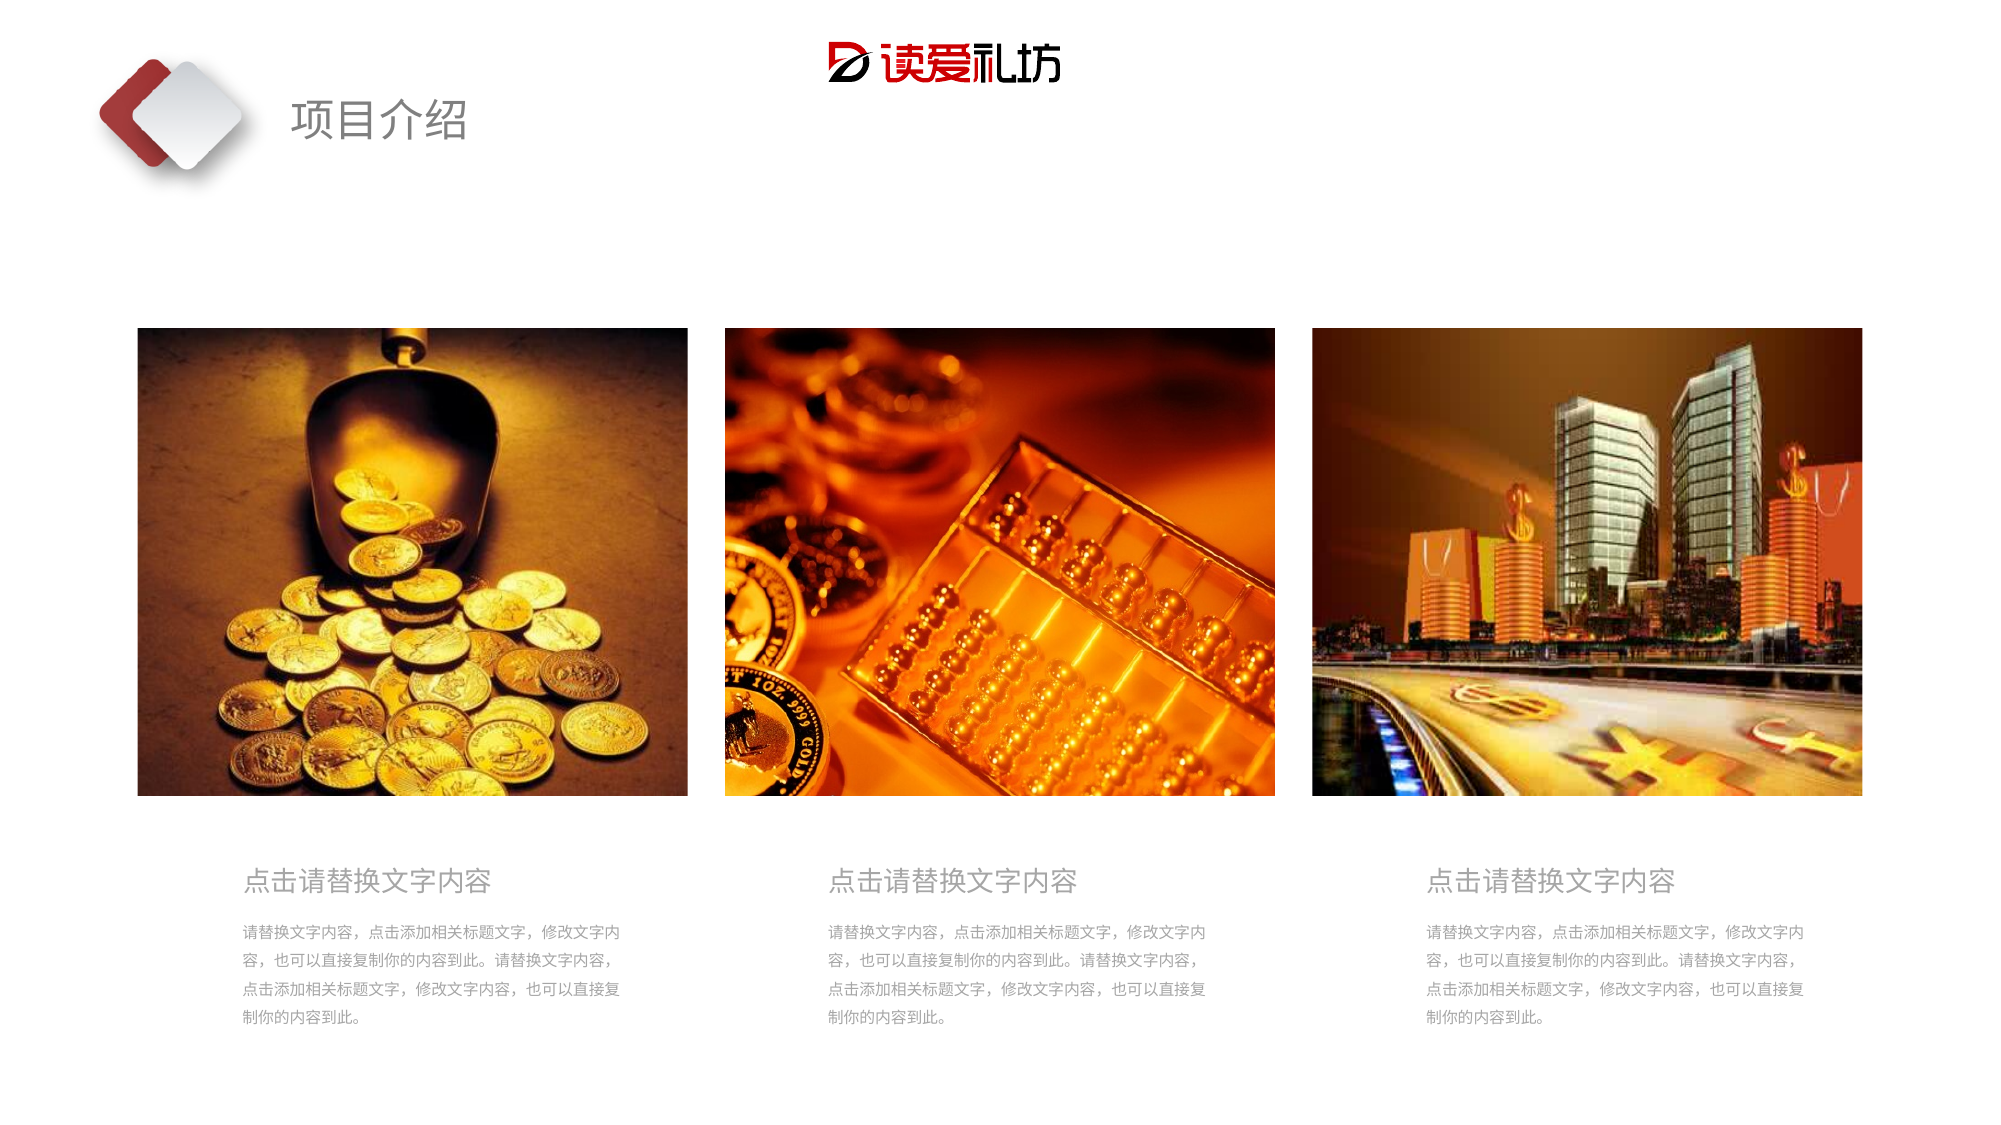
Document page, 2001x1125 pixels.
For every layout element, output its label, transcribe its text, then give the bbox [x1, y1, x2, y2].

text_box [136, 327, 690, 797]
text_box 请替换文字内容，点击添加相关标题文字，修改文字内容，也可以直接复制你的内容到此。请替换文字内容，点击添加相关标题文字，修改文字内容，也可以直接复制你的内容到此。 [227, 905, 649, 1035]
text_box [1310, 327, 1864, 797]
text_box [828, 41, 1061, 83]
picture [119, 48, 254, 182]
text_box 点击请替换文字内容 [1411, 855, 1693, 905]
text_box 点击请替换文字内容 [227, 855, 509, 905]
text_box [723, 327, 1277, 797]
text_box 请替换文字内容，点击添加相关标题文字，修改文字内容，也可以直接复制你的内容到此。请替换文字内容，点击添加相关标题文字，修改文字内容，也可以直接复制你的内容到此。 [1410, 905, 1833, 1035]
text_box 点击请替换文字内容 [813, 855, 1094, 905]
text_box 请替换文字内容，点击添加相关标题文字，修改文字内容，也可以直接复制你的内容到此。请替换文字内容，点击添加相关标题文字，修改文字内容，也可以直接复制你的内容到此。 [812, 905, 1234, 1035]
